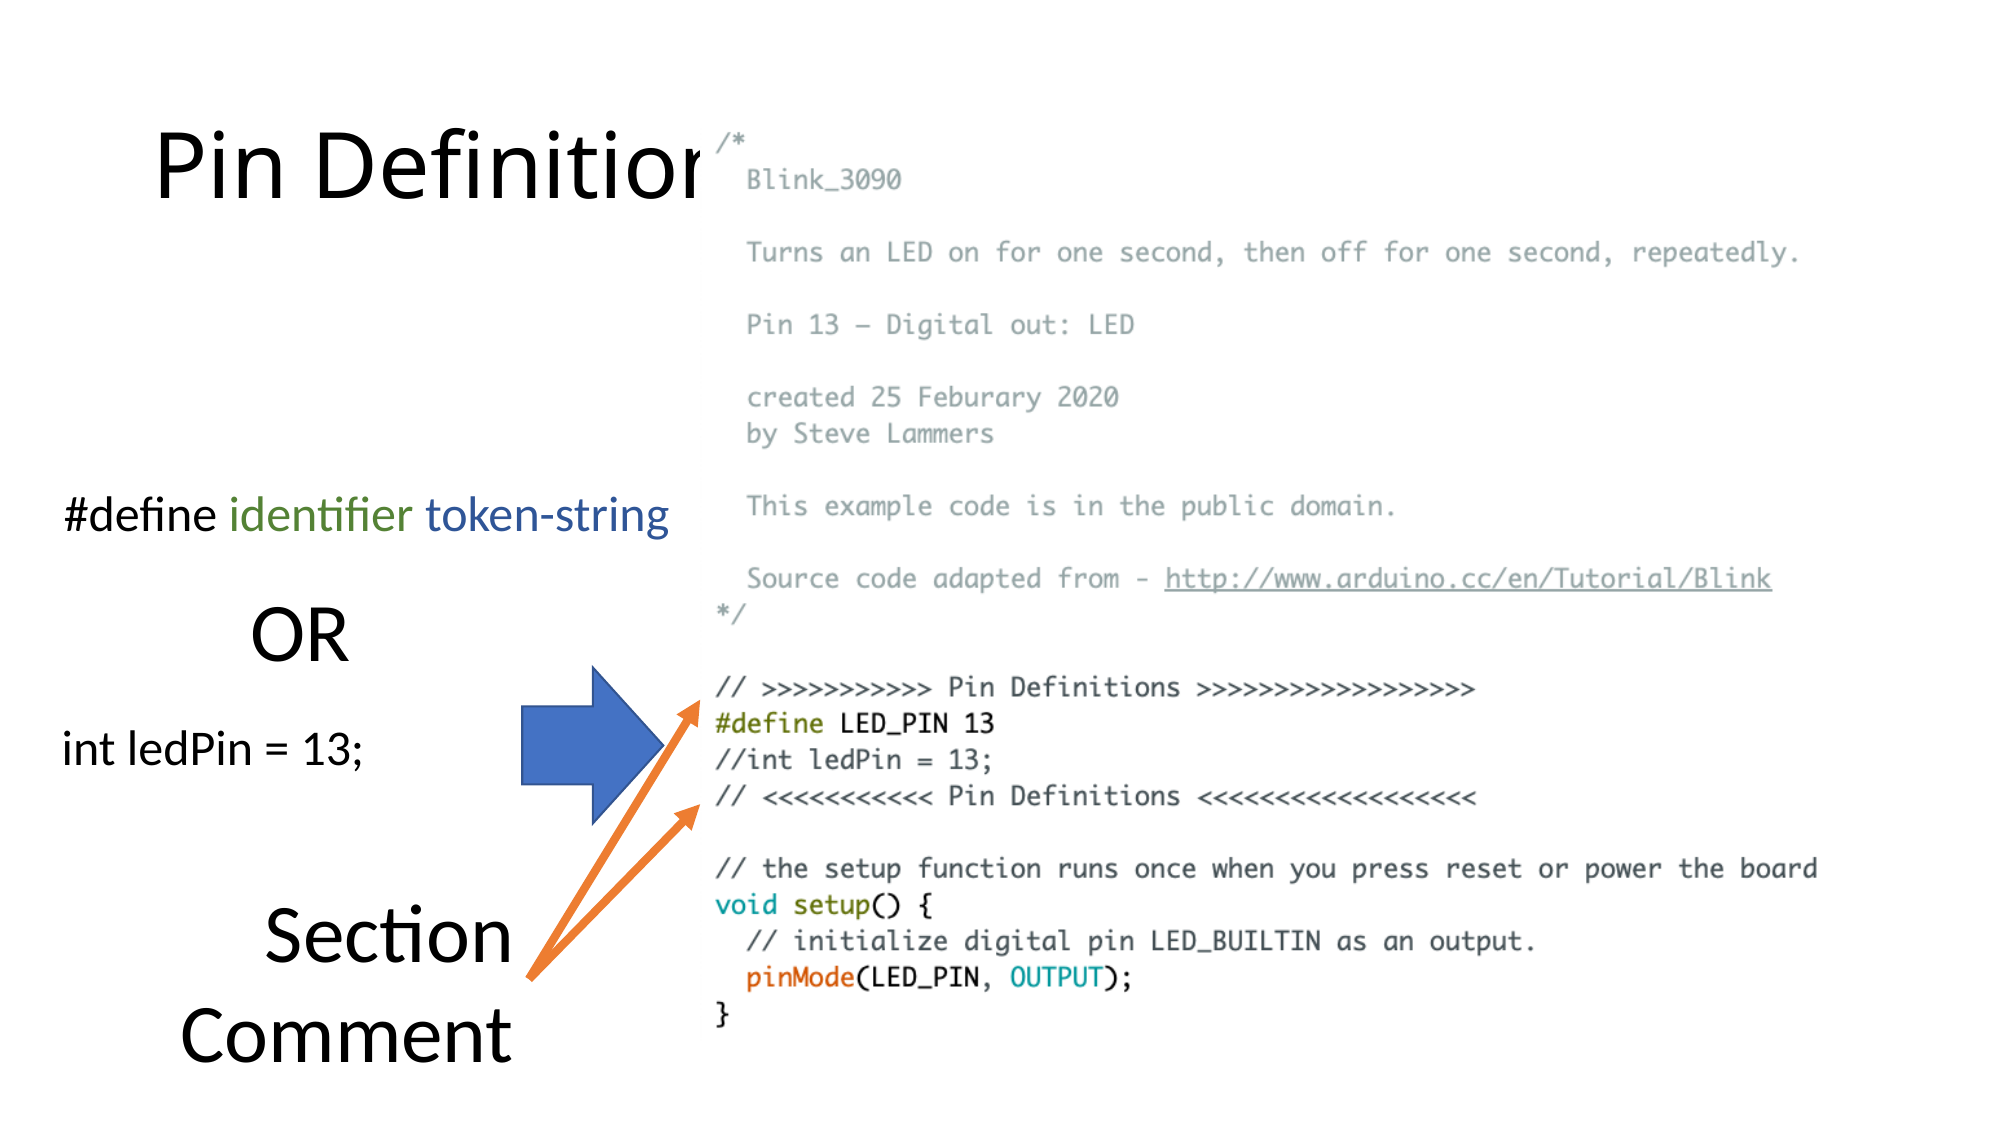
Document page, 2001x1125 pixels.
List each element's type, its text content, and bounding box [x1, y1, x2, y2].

text_box #define identifier token-string [49, 473, 685, 549]
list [700, 127, 1968, 1041]
title Pin Definitions [137, 59, 1863, 278]
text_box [528, 699, 701, 981]
text_box [521, 705, 528, 786]
text_box [591, 664, 623, 699]
text_box Section Comment [90, 871, 529, 1087]
text_box OR [235, 570, 366, 686]
text_box int ledPin = 13; [46, 707, 380, 783]
